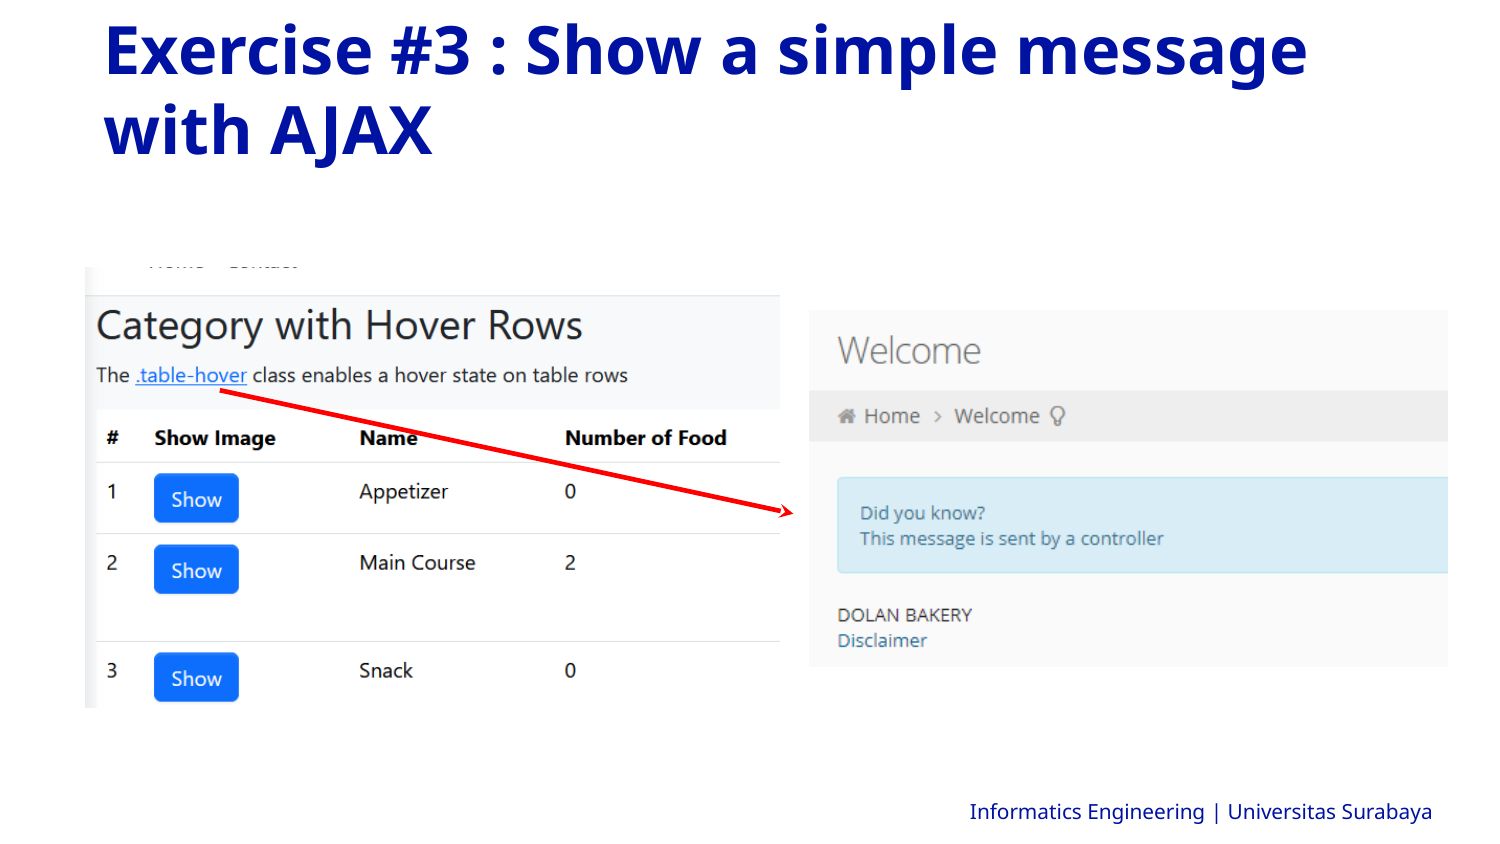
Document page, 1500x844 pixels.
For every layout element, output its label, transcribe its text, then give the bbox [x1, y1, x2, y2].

text_box Informatics Engineering | Universitas Surabaya [953, 791, 1448, 828]
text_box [219, 389, 794, 514]
title Exercise #3 : Show a simple message with AJAX [88, 12, 1424, 183]
picture [85, 266, 780, 708]
picture [809, 309, 1448, 667]
